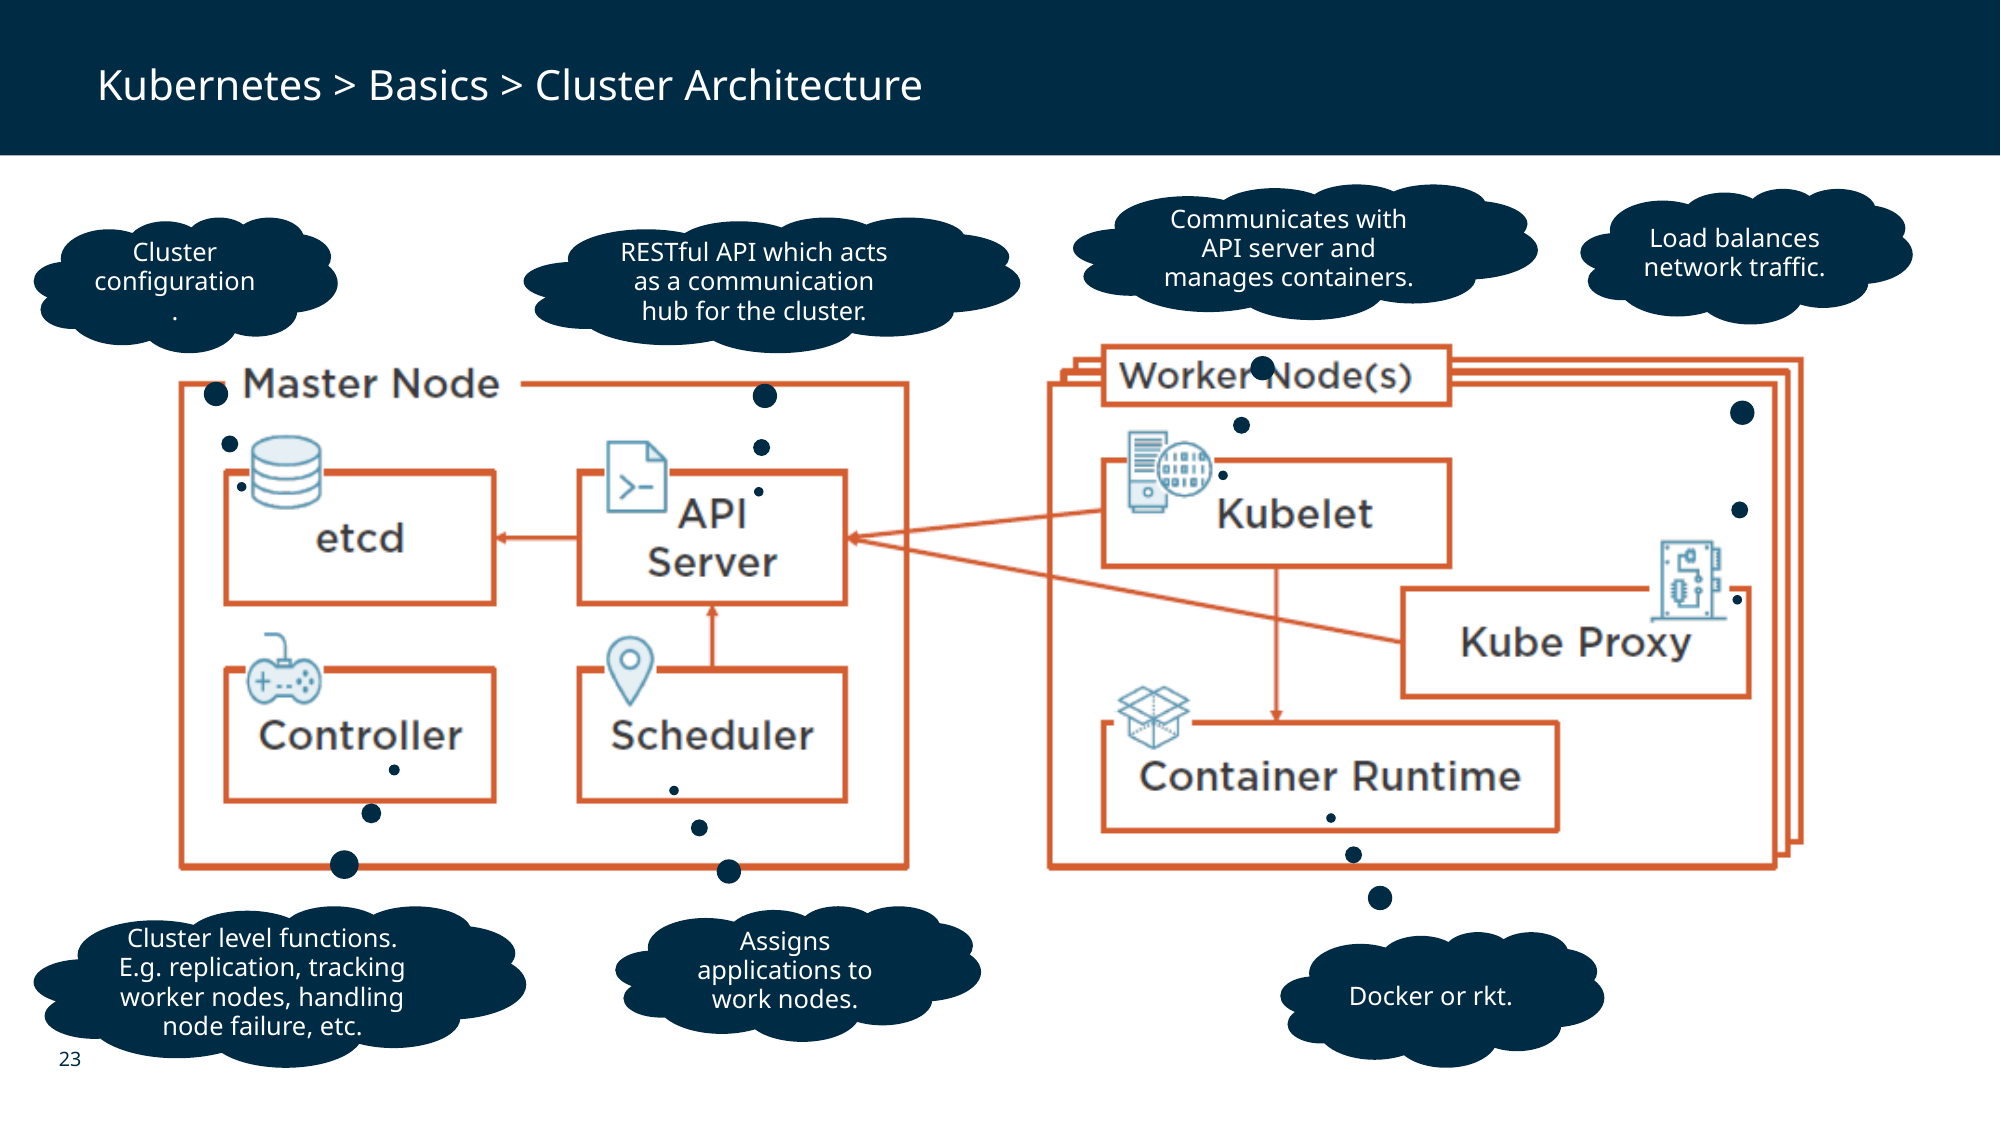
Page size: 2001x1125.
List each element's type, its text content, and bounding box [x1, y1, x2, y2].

text_box Communicates with API server and manages containers. [1073, 184, 1538, 321]
text_box Docker or rkt. [1368, 899, 1393, 911]
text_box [0, 0, 2000, 156]
text_box Docker or rkt. [1280, 932, 1605, 1068]
text_box Cluster level functions. E.g. replication, tracking worker nodes, handling node failure, etc. [33, 906, 527, 1068]
text_box Cluster configuration. [33, 217, 338, 351]
text_box Load balances network traffic. [1580, 188, 1913, 322]
text_box Assigns applications to work nodes. [615, 906, 982, 1042]
picture [168, 322, 1832, 899]
text_box RESTful API which acts as a communication hub for the cluster. [523, 217, 1021, 322]
